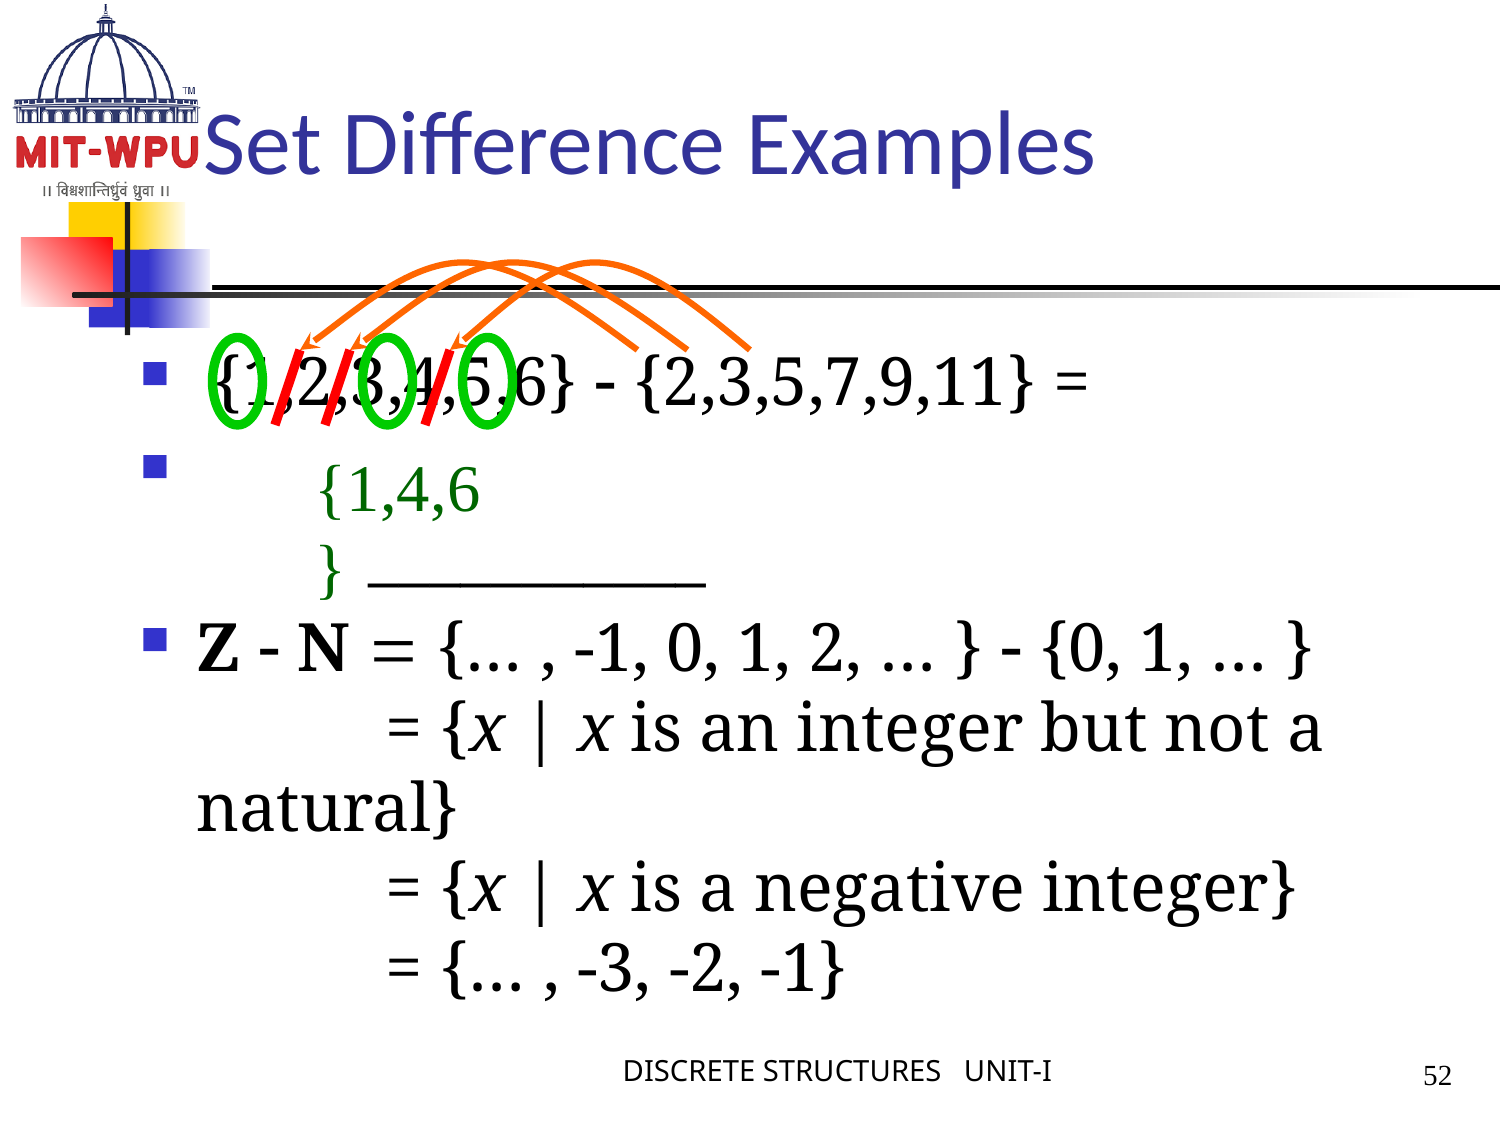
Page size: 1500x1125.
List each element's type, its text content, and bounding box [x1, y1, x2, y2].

text_box [449, 262, 751, 351]
text_box [350, 262, 558, 350]
title Set Difference Examples [188, 34, 1476, 201]
text_box [362, 337, 413, 425]
list {1,2,3,4,5,6}  {2,3,5,7,9,11} = ___________ Z  N  {… , -1, 0, 1, 2, … }  {0, 1, … } = {x | x is an integer but not a natural} = {x | x is a negative integer} = {… , -3, -2, -1} [124, 330, 1470, 1007]
picture [12, 4, 222, 202]
text_box [212, 337, 263, 425]
footer DISCRETE STRUCTURES UNIT-I [600, 1024, 1075, 1100]
slide_number 52 [1155, 1024, 1468, 1100]
text_box [462, 337, 513, 425]
text_box [300, 262, 488, 350]
text_box {1,4,6} [299, 437, 525, 613]
